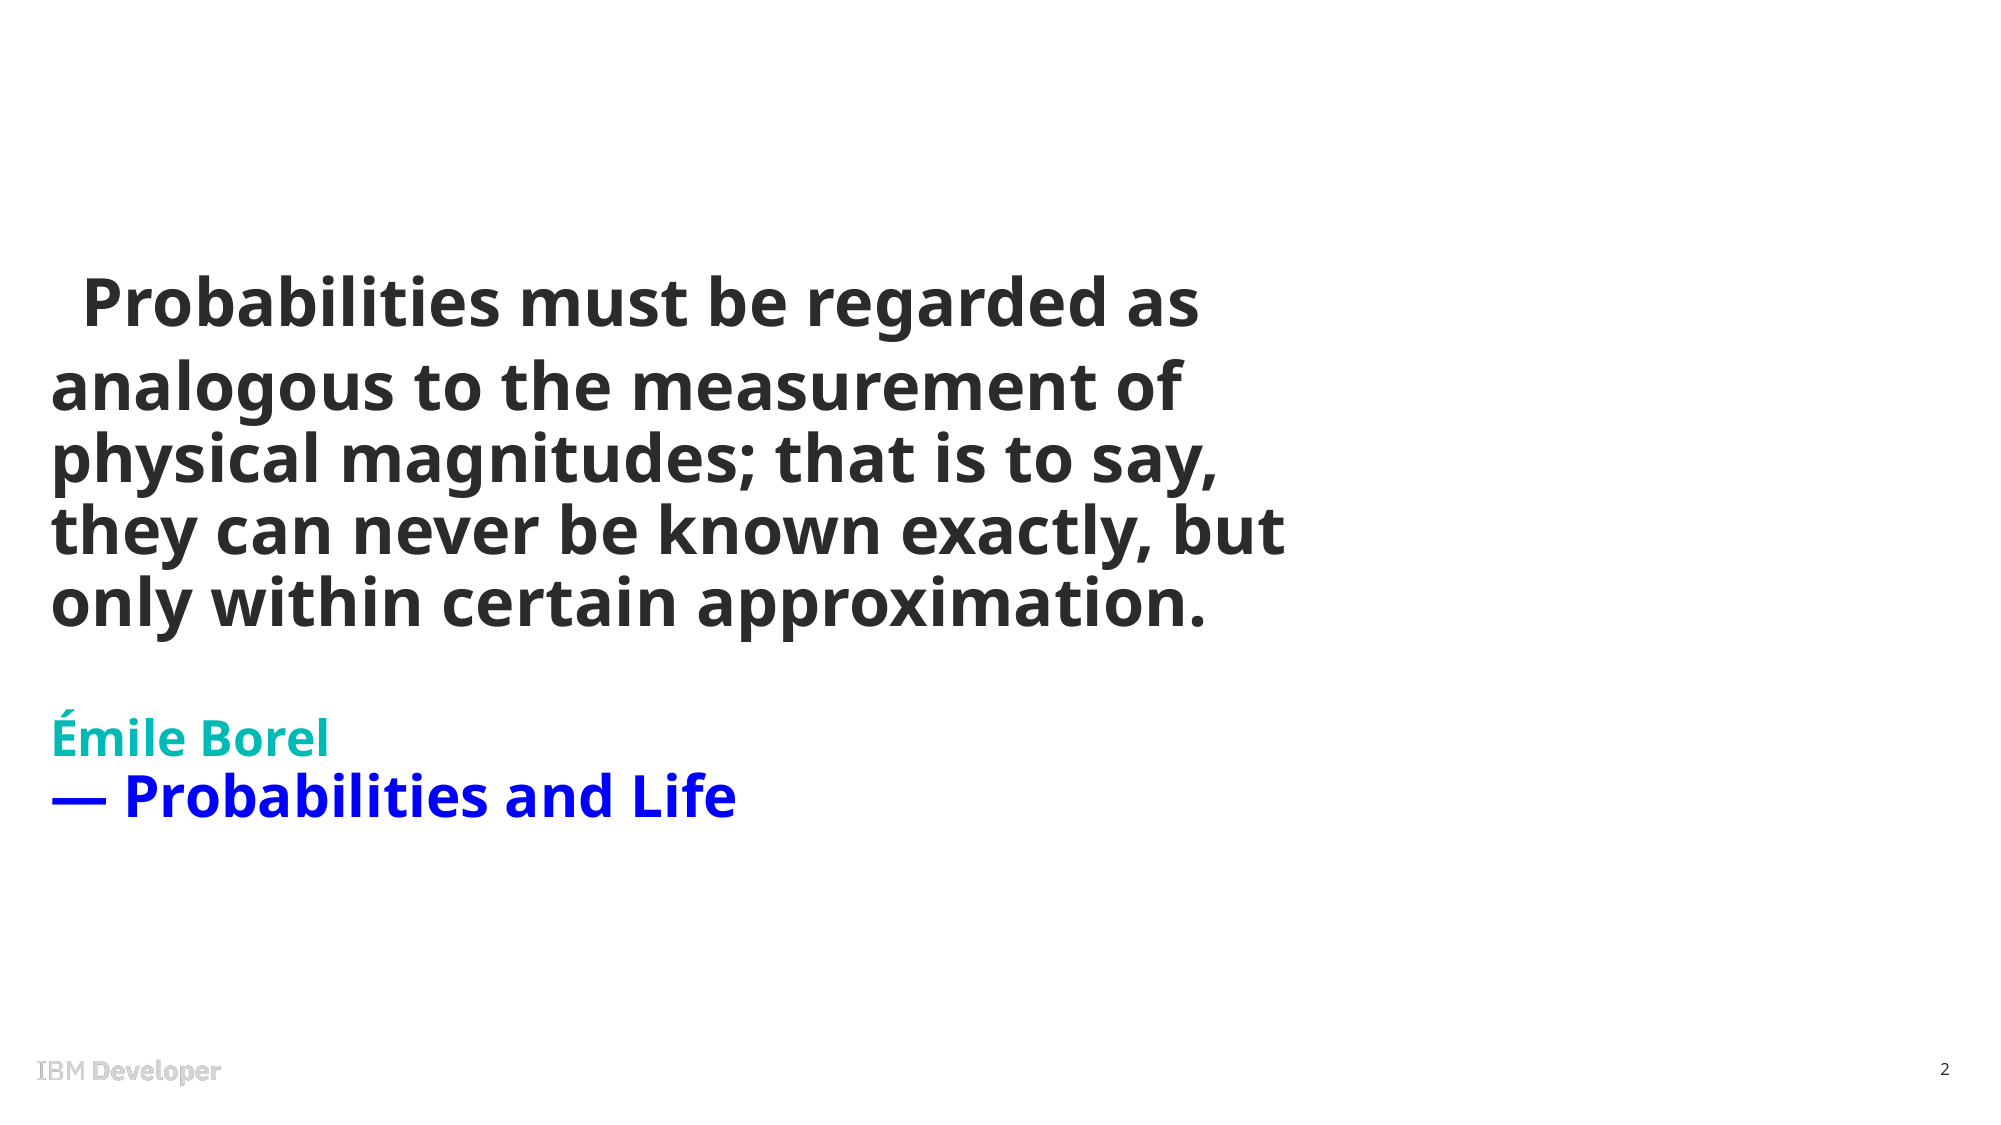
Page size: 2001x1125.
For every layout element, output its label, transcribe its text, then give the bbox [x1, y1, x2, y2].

slide_number 2 [1500, 1055, 1950, 1086]
title Probabilities must be regarded as analogous to the measurement of physical magnitudes; that is to say, they can never be known exactly, but only within certain approximation. Émile Borel — Probabilities and Life [50, 43, 1320, 1007]
